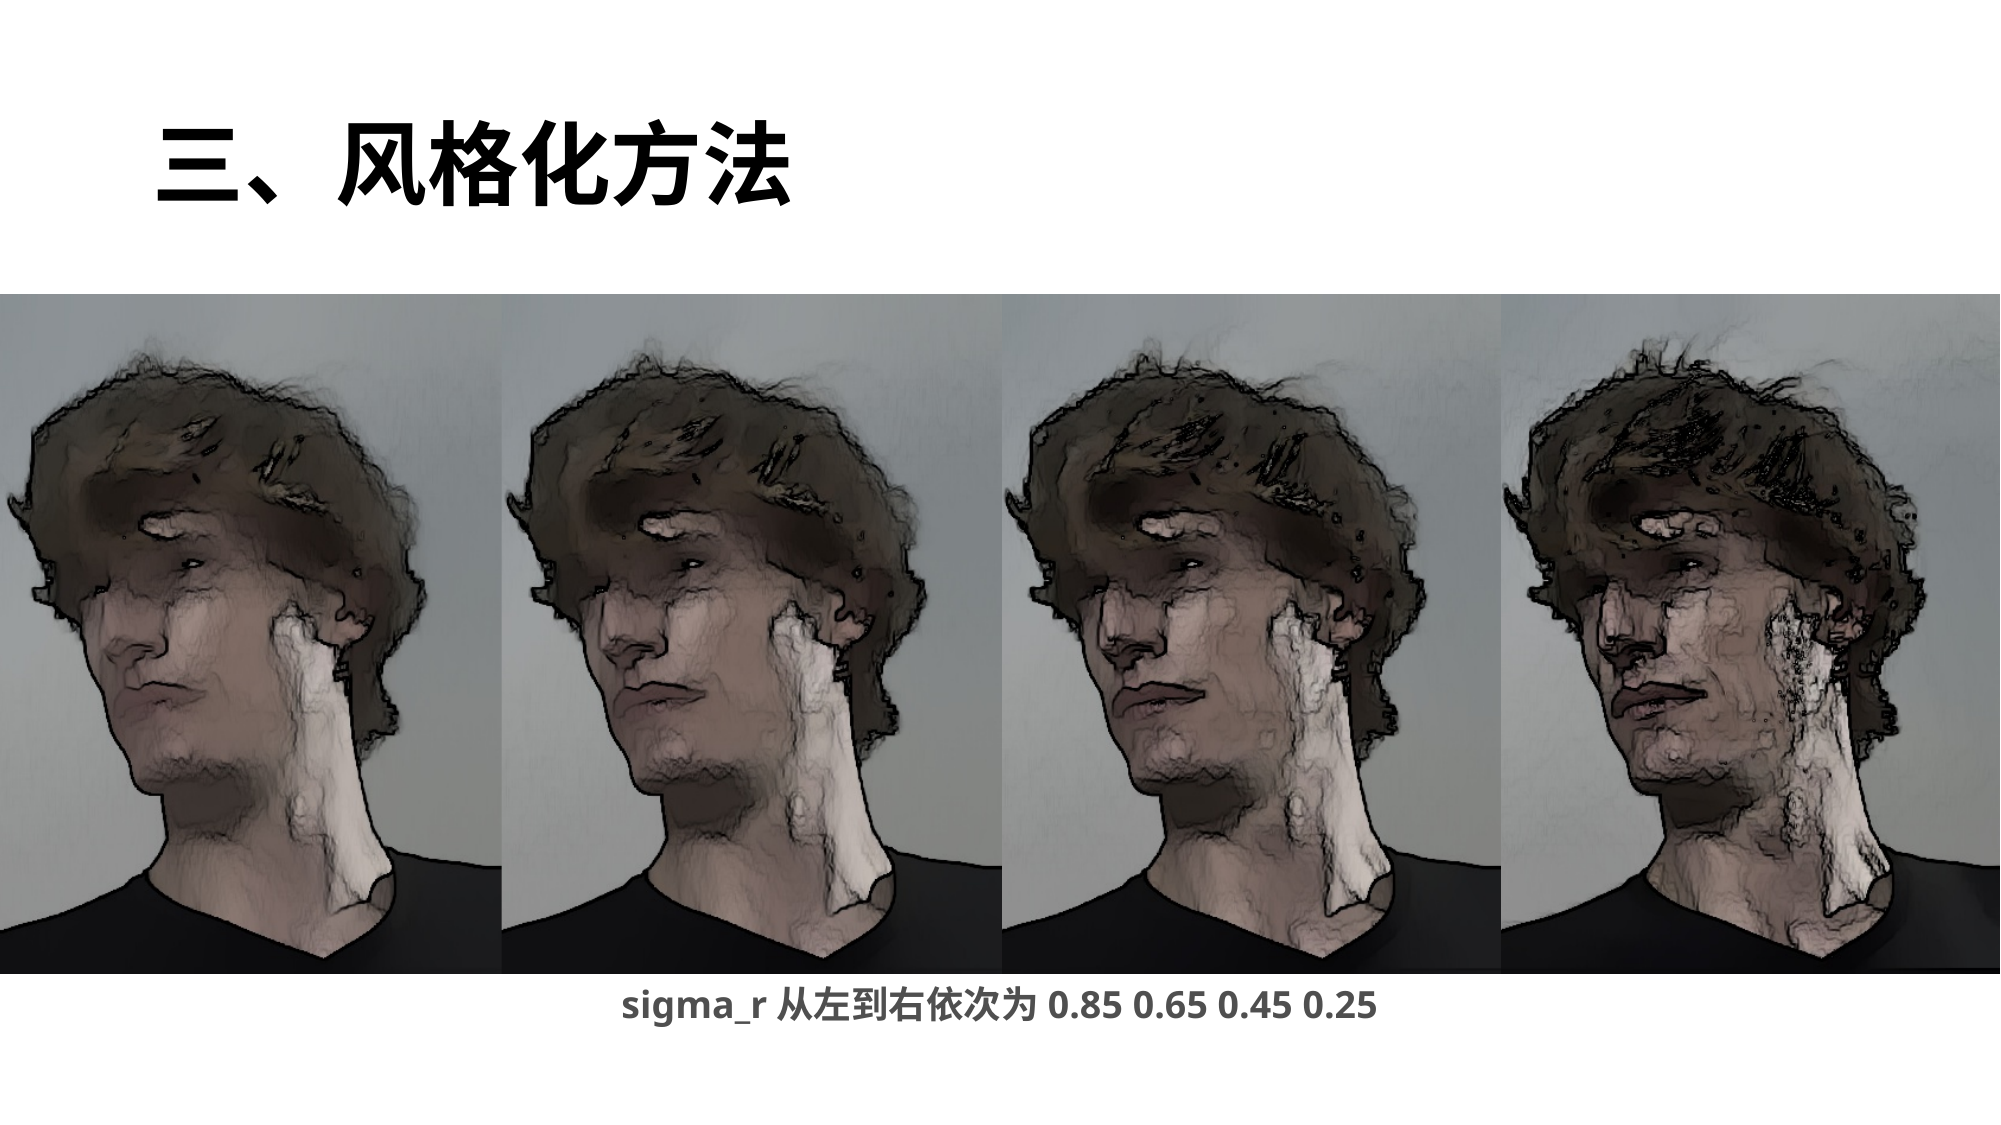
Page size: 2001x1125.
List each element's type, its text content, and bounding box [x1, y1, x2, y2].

text_box sigma_r从左到右依次为0.85 0.65 0.45 0.25 [606, 975, 1394, 1034]
title 三、风格化方法 [137, 59, 1863, 278]
picture [0, 294, 2000, 975]
